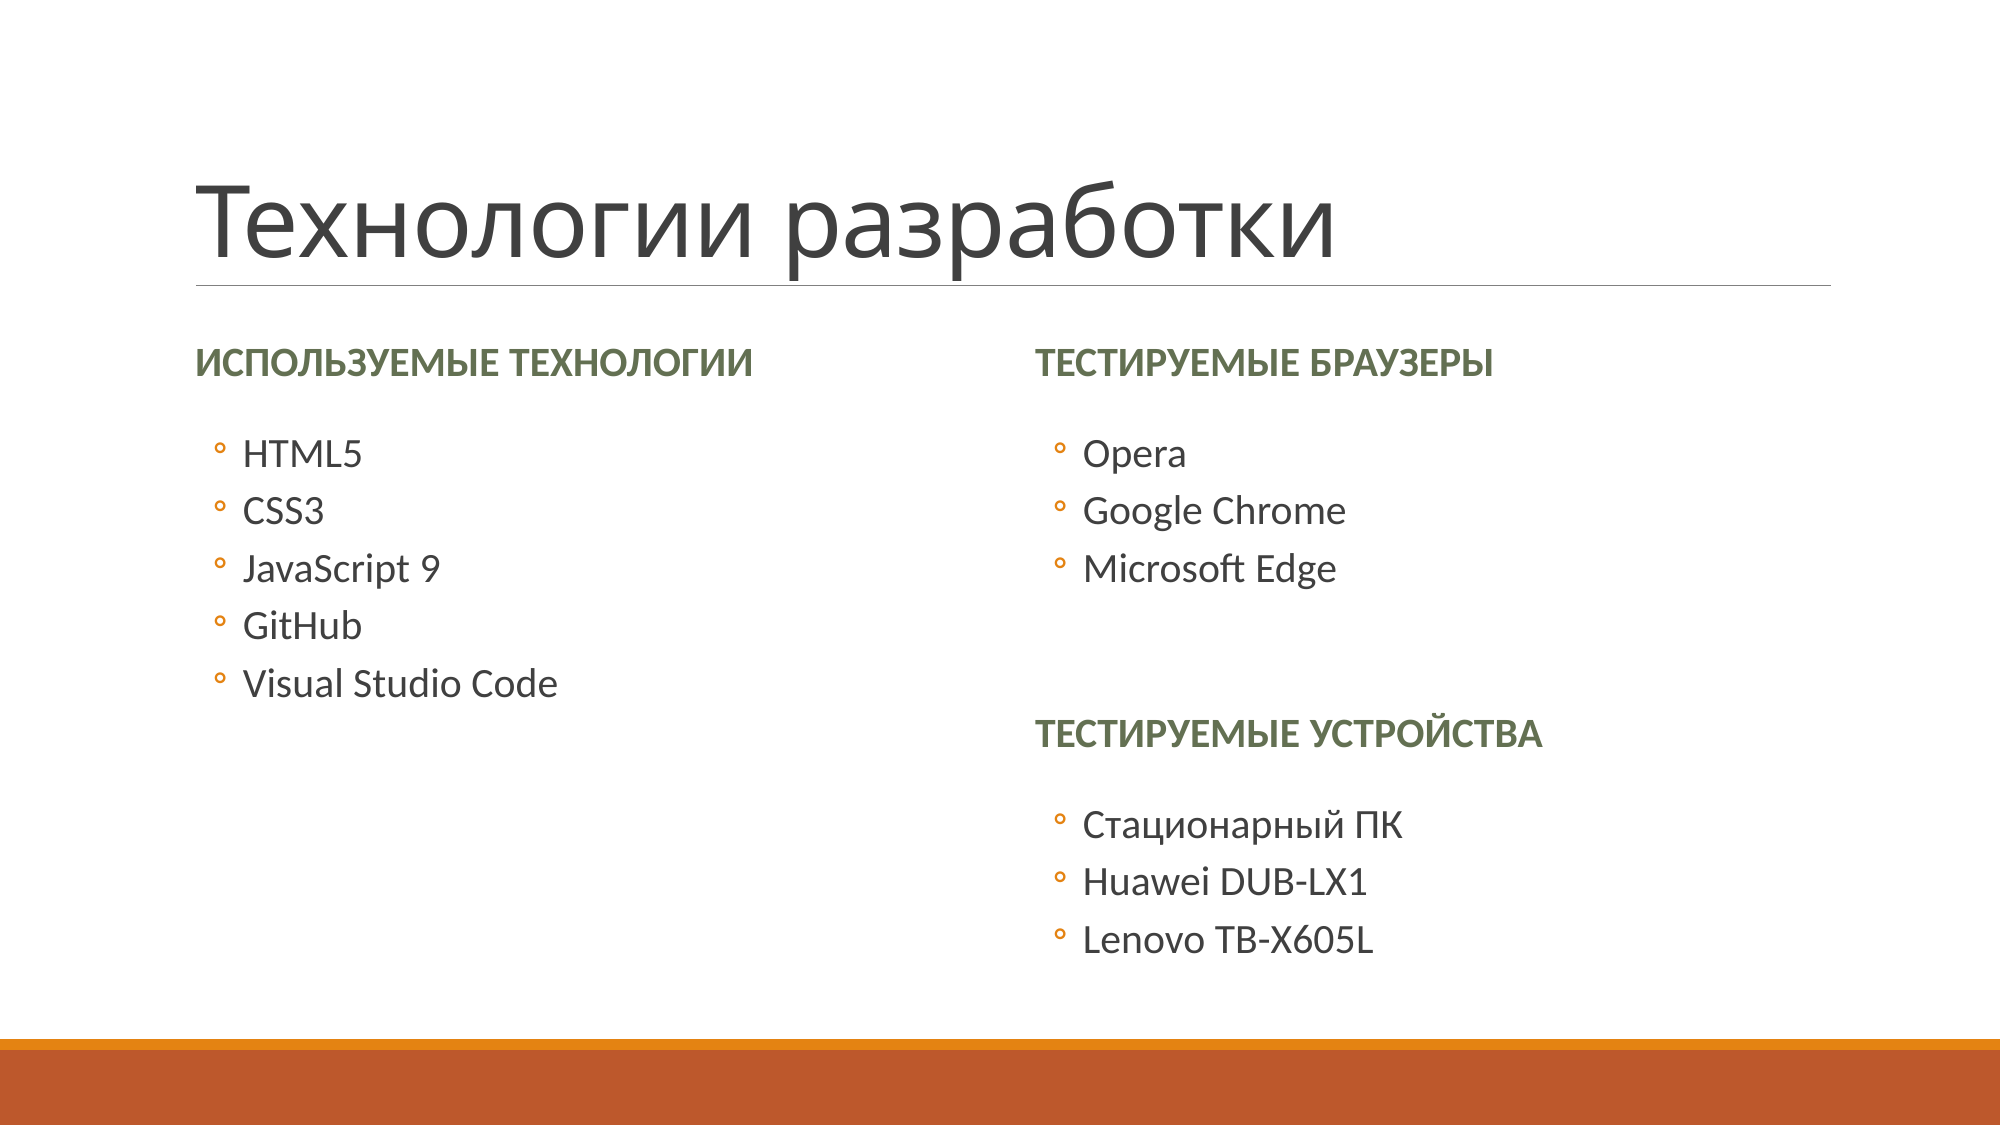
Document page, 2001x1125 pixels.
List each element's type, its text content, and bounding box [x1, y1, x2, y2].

list Тестируемые браузеры [1020, 302, 1830, 423]
list HTML5 CSS3 JavaScript 9 GitHub Visual Studio Code [180, 423, 990, 978]
list Opera Google Chrome Microsoft Edge [1020, 423, 1830, 623]
text_box Стационарный ПК Huawei DUB-LX1 Lenovo TB-X605L [1019, 794, 1830, 978]
list Используемые Технологии [180, 302, 990, 423]
title Технологии разработки [180, 47, 1830, 285]
text_box Тестируемые Устройства [1019, 673, 1830, 794]
